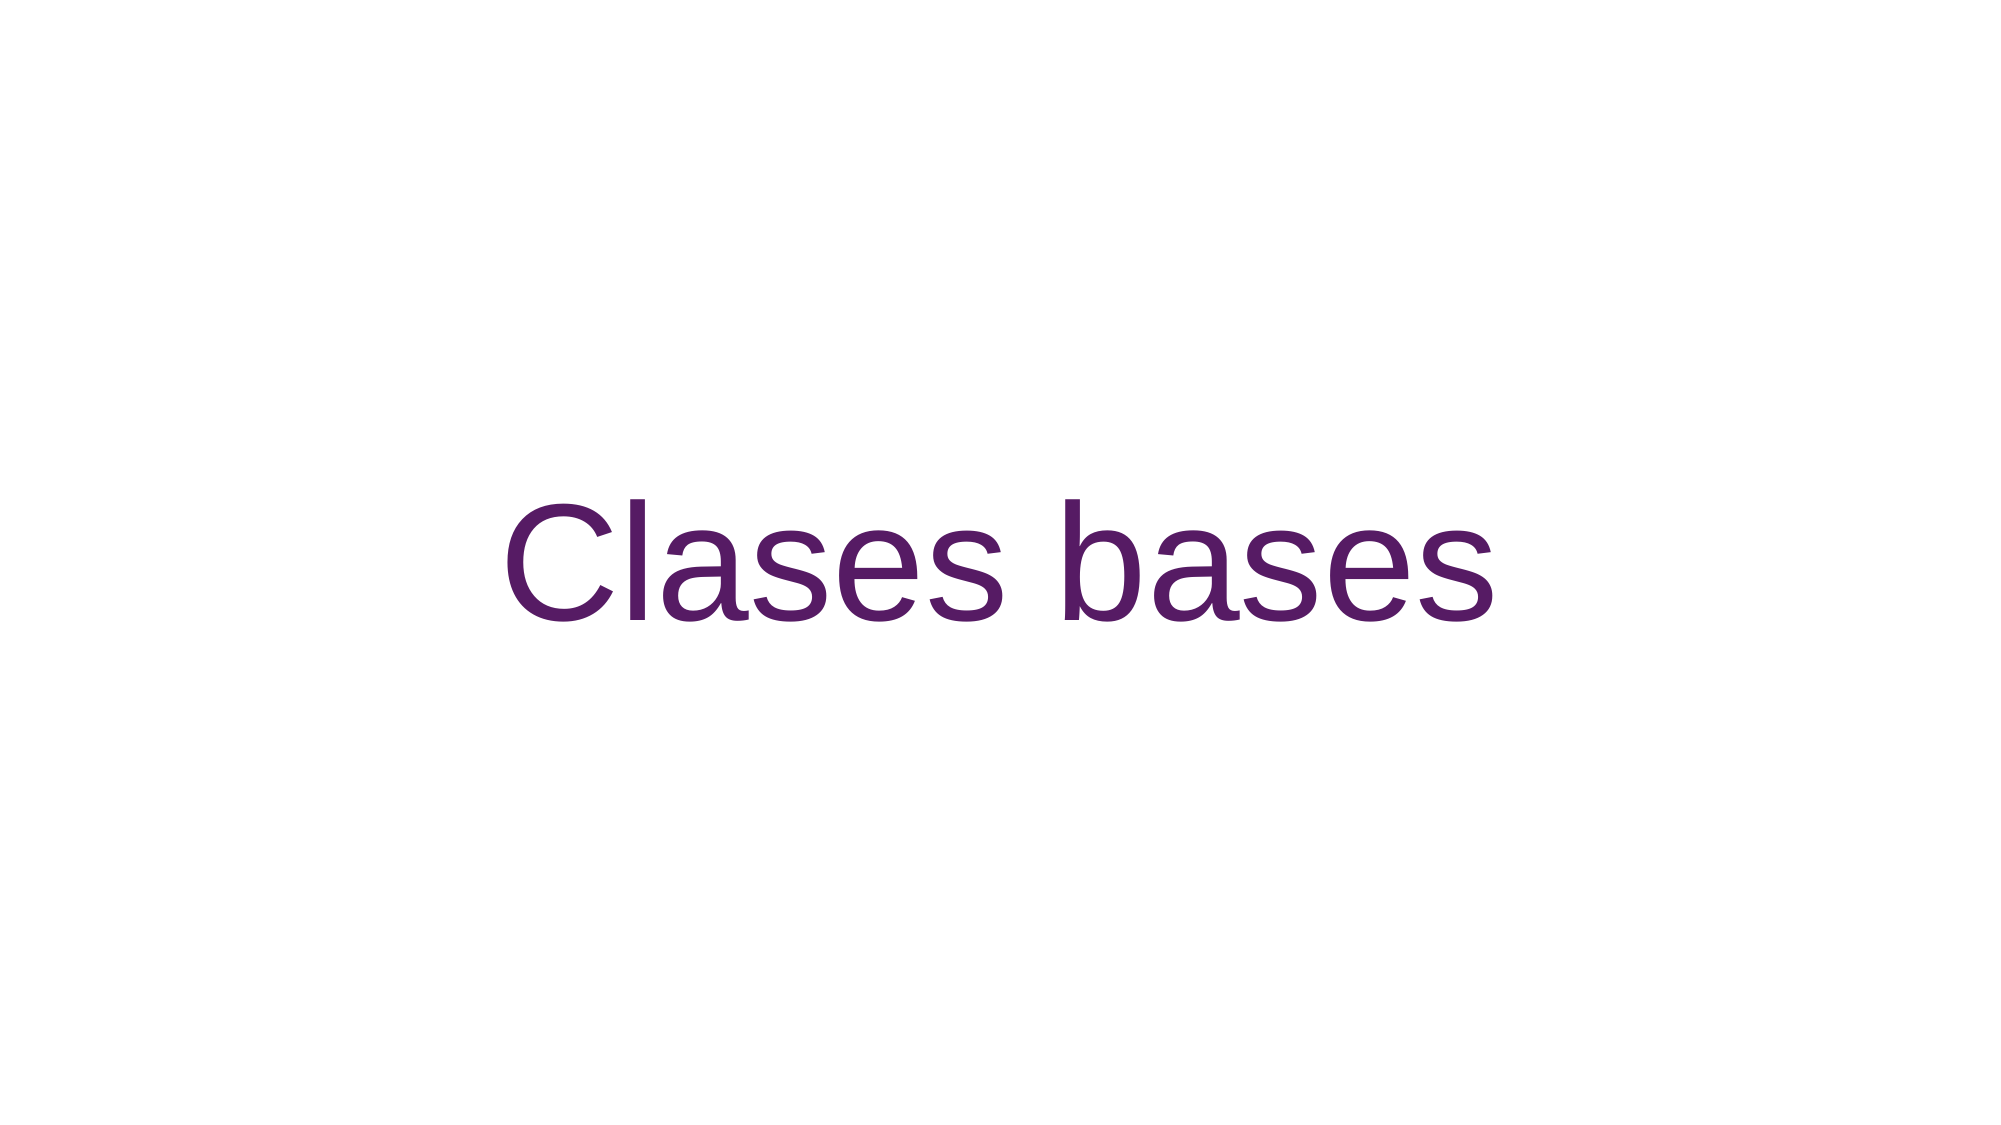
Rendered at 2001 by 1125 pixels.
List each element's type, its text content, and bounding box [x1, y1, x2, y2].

title Clases bases [249, 460, 1750, 665]
